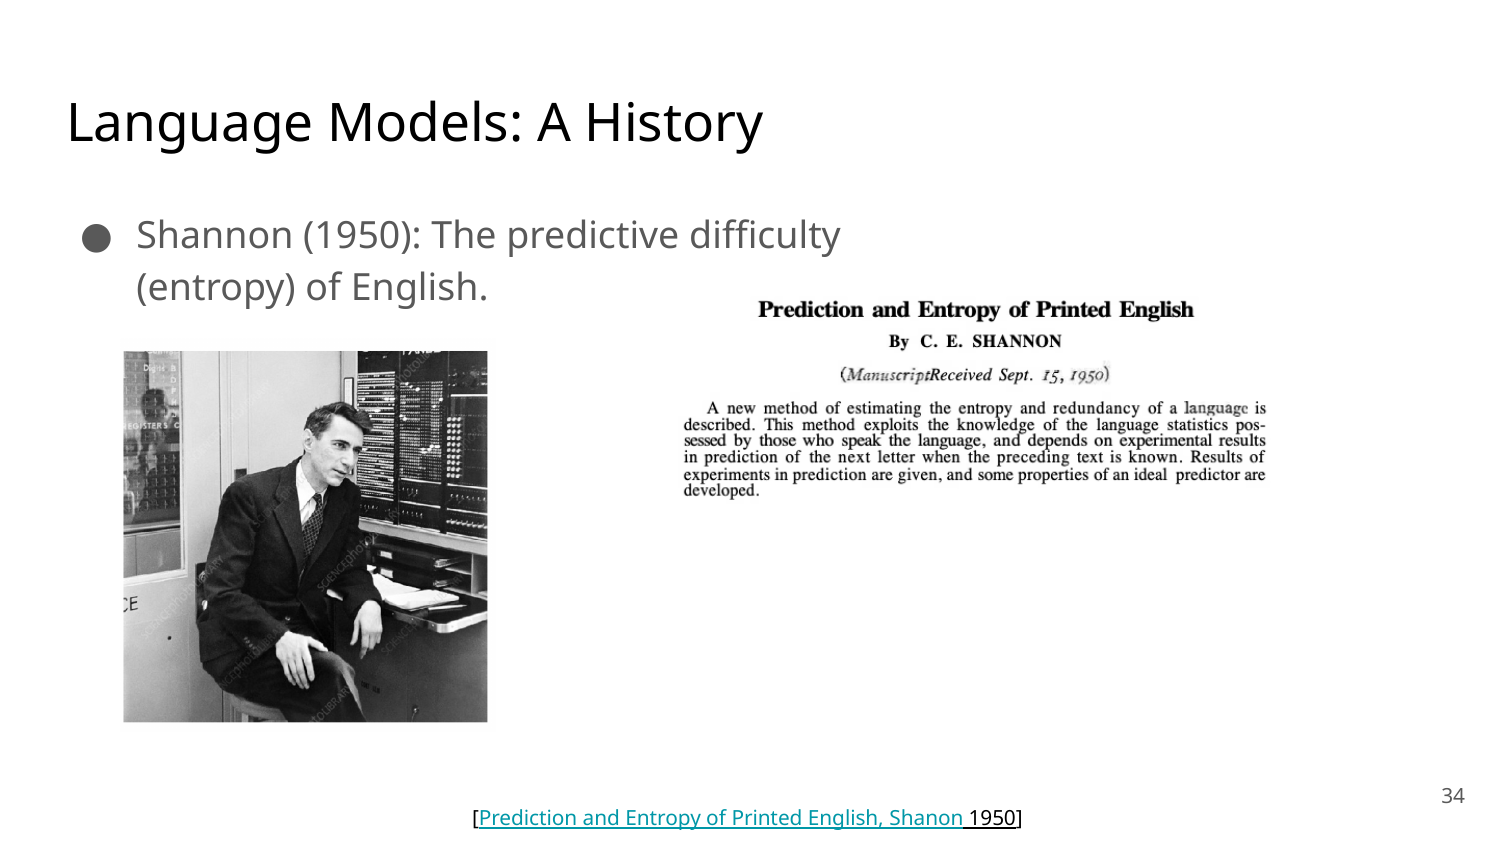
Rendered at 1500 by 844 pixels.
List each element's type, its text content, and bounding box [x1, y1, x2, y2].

slide_number 34 [1389, 764, 1480, 830]
picture [635, 265, 1281, 512]
title Language Models: A History [51, 72, 1449, 167]
list Shannon (1950): The predictive difficulty (entropy) of English. [46, 189, 945, 760]
picture [119, 337, 496, 732]
text_box [Prediction and Entropy of Printed English, Shanon 1950] [312, 797, 1188, 841]
